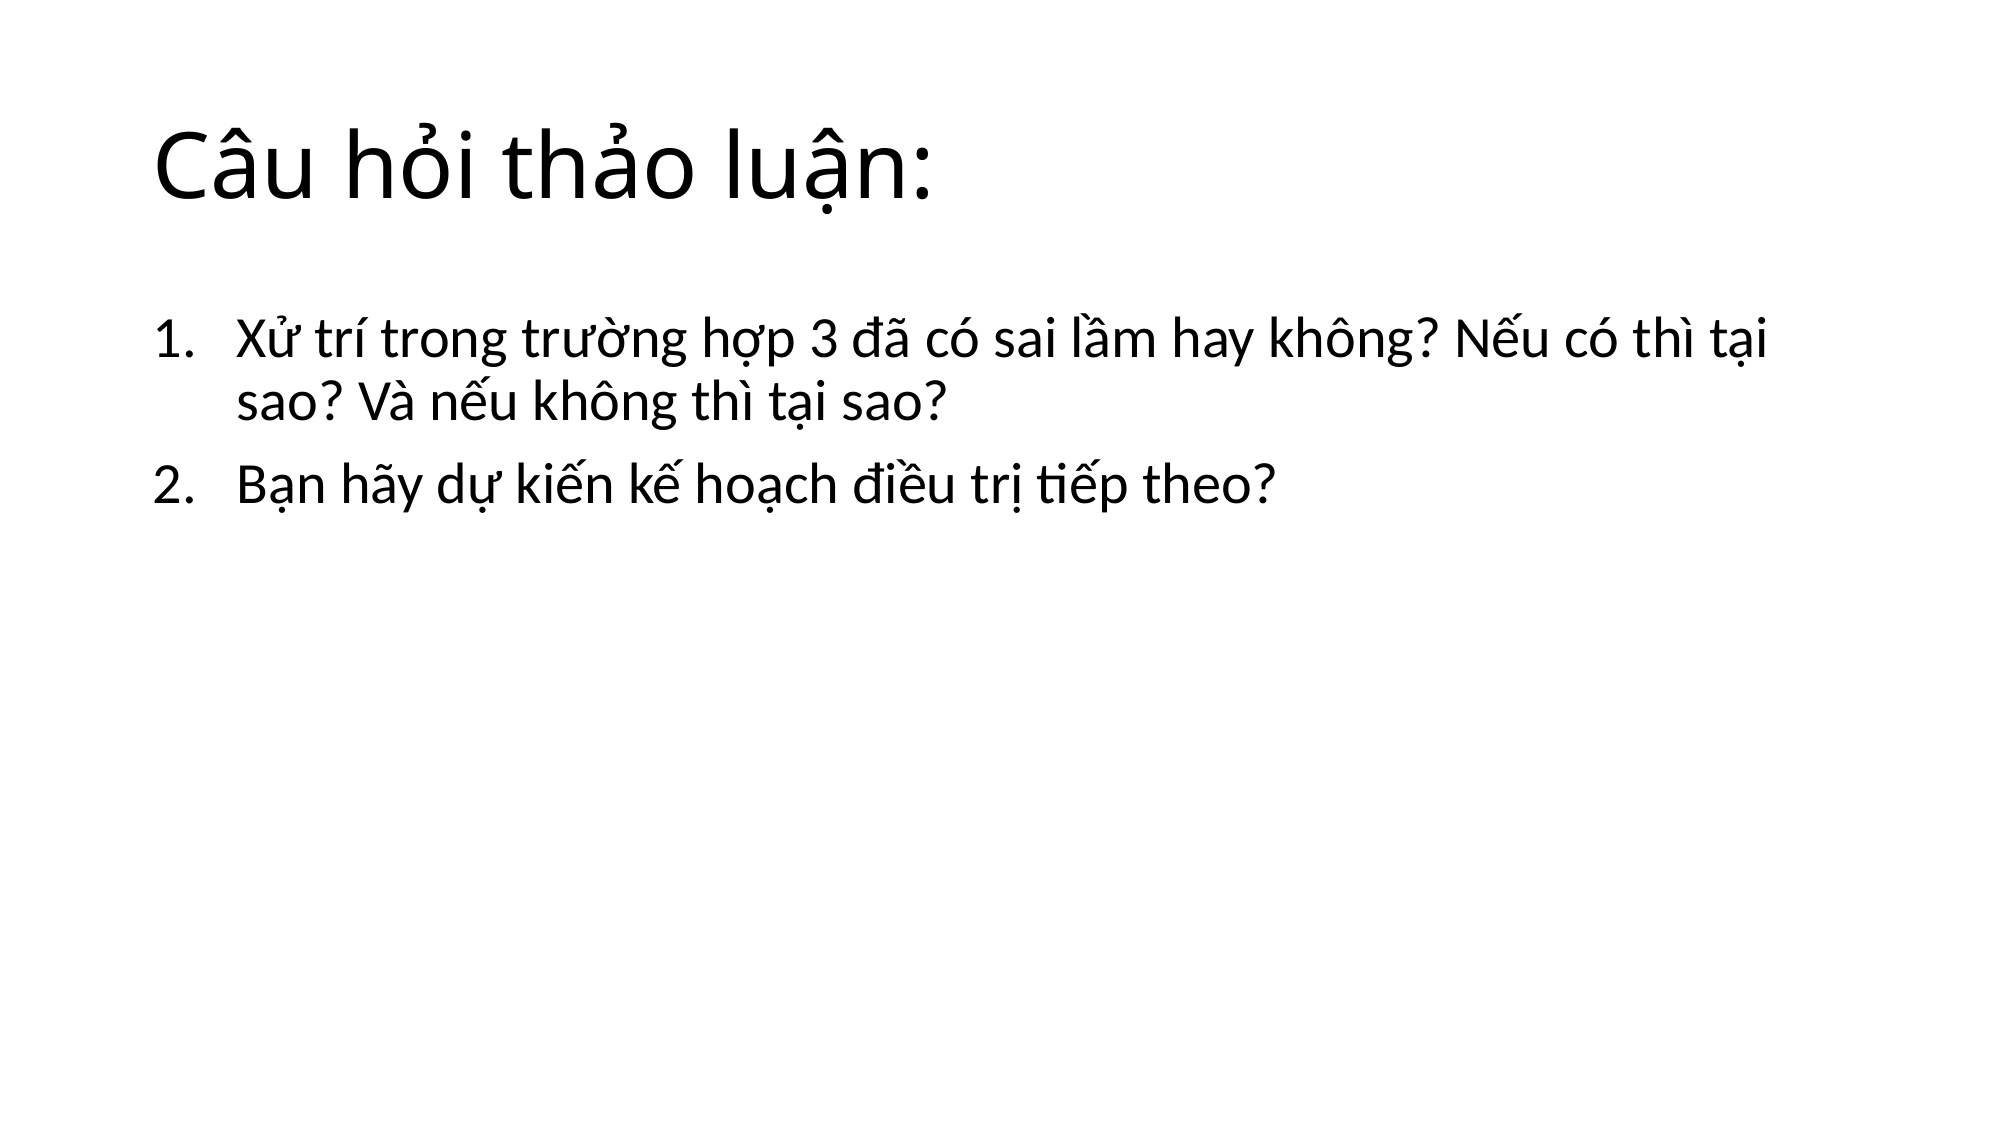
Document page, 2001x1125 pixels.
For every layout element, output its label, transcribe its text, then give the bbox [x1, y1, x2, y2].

title Câu hỏi thảo luận: [137, 59, 1863, 278]
list Xử trí trong trường hợp 3 đã có sai lầm hay không? Nếu có thì tại sao? Và nếu không thì tại sao? Bạn hãy dự kiến kế hoạch điều trị tiếp theo? [137, 299, 1863, 1014]
